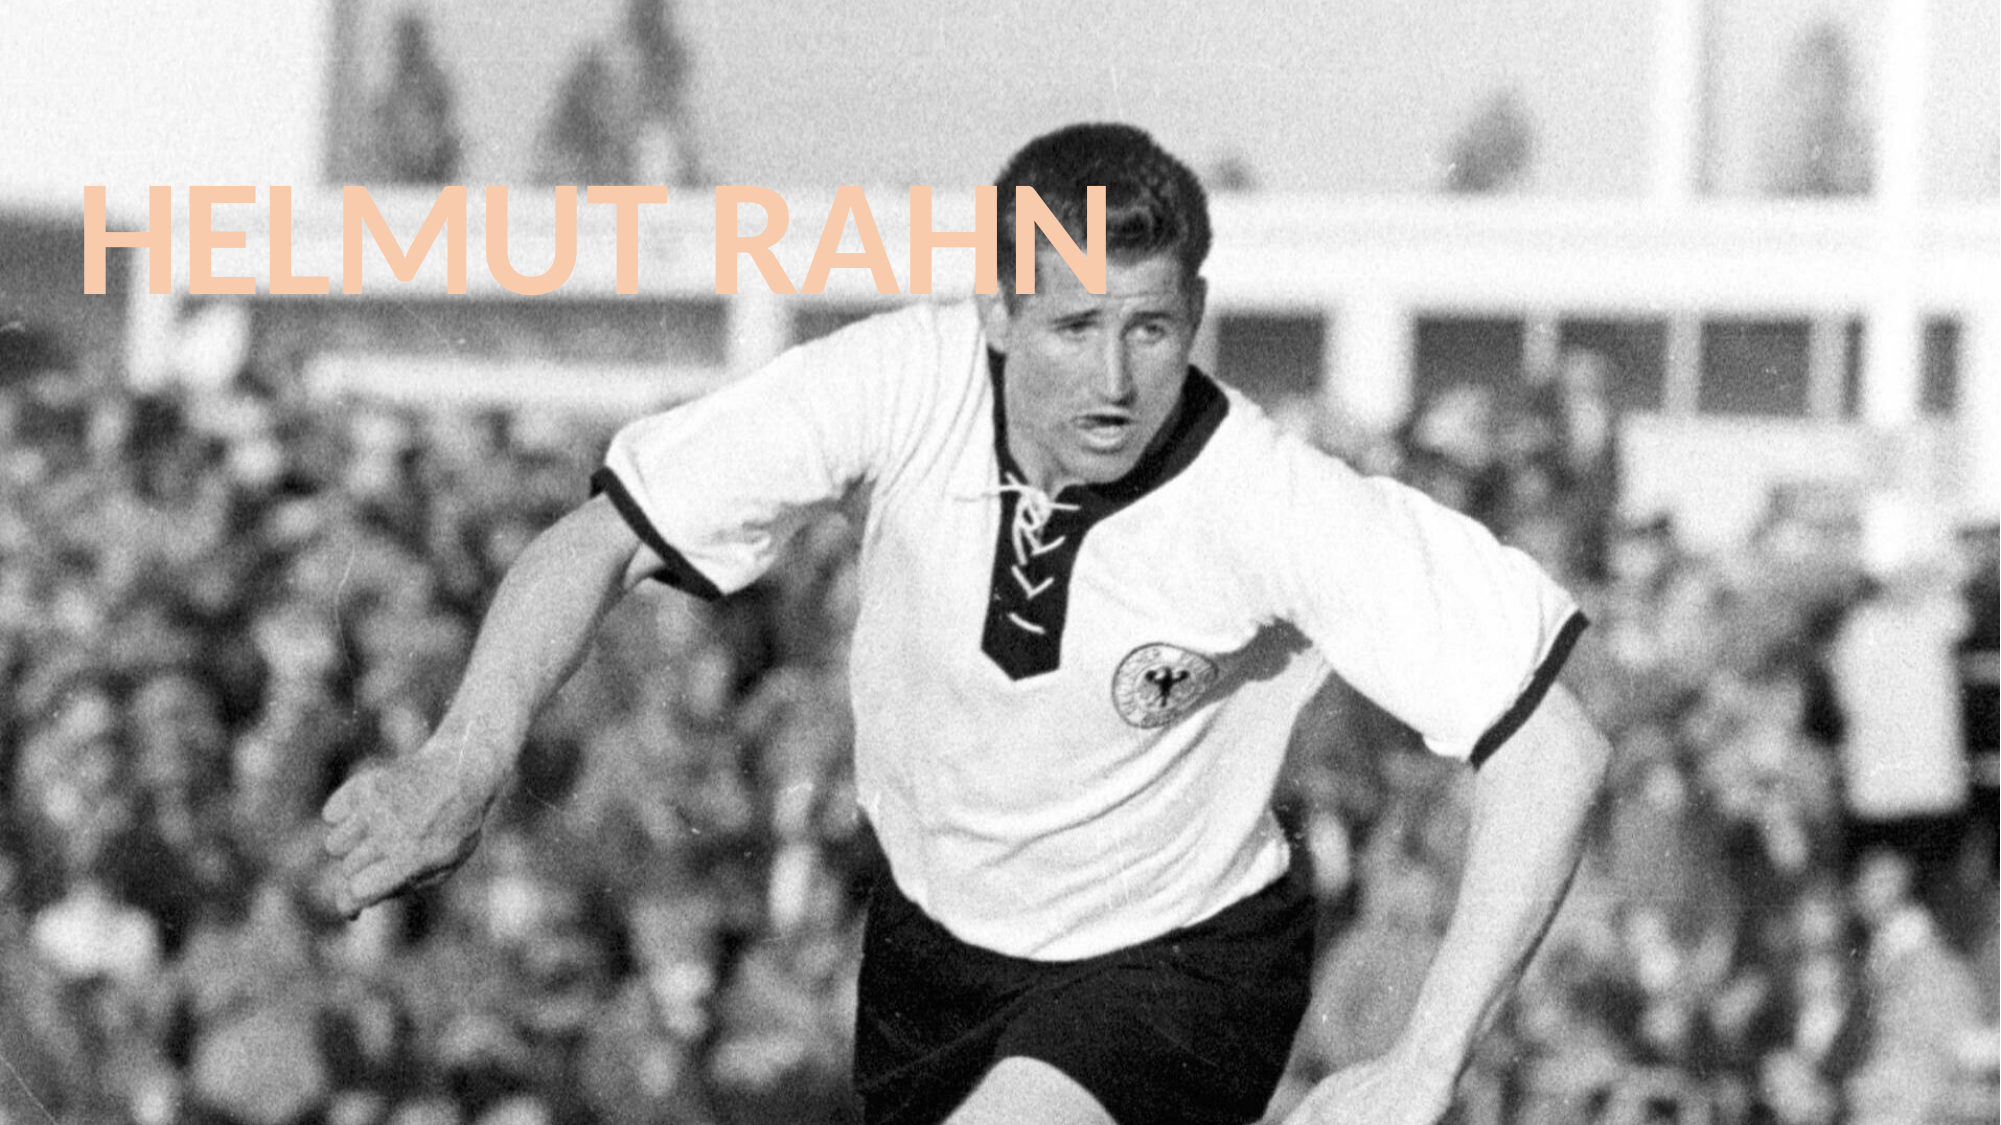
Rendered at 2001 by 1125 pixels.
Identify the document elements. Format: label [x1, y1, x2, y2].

list [0, 0, 2000, 1125]
